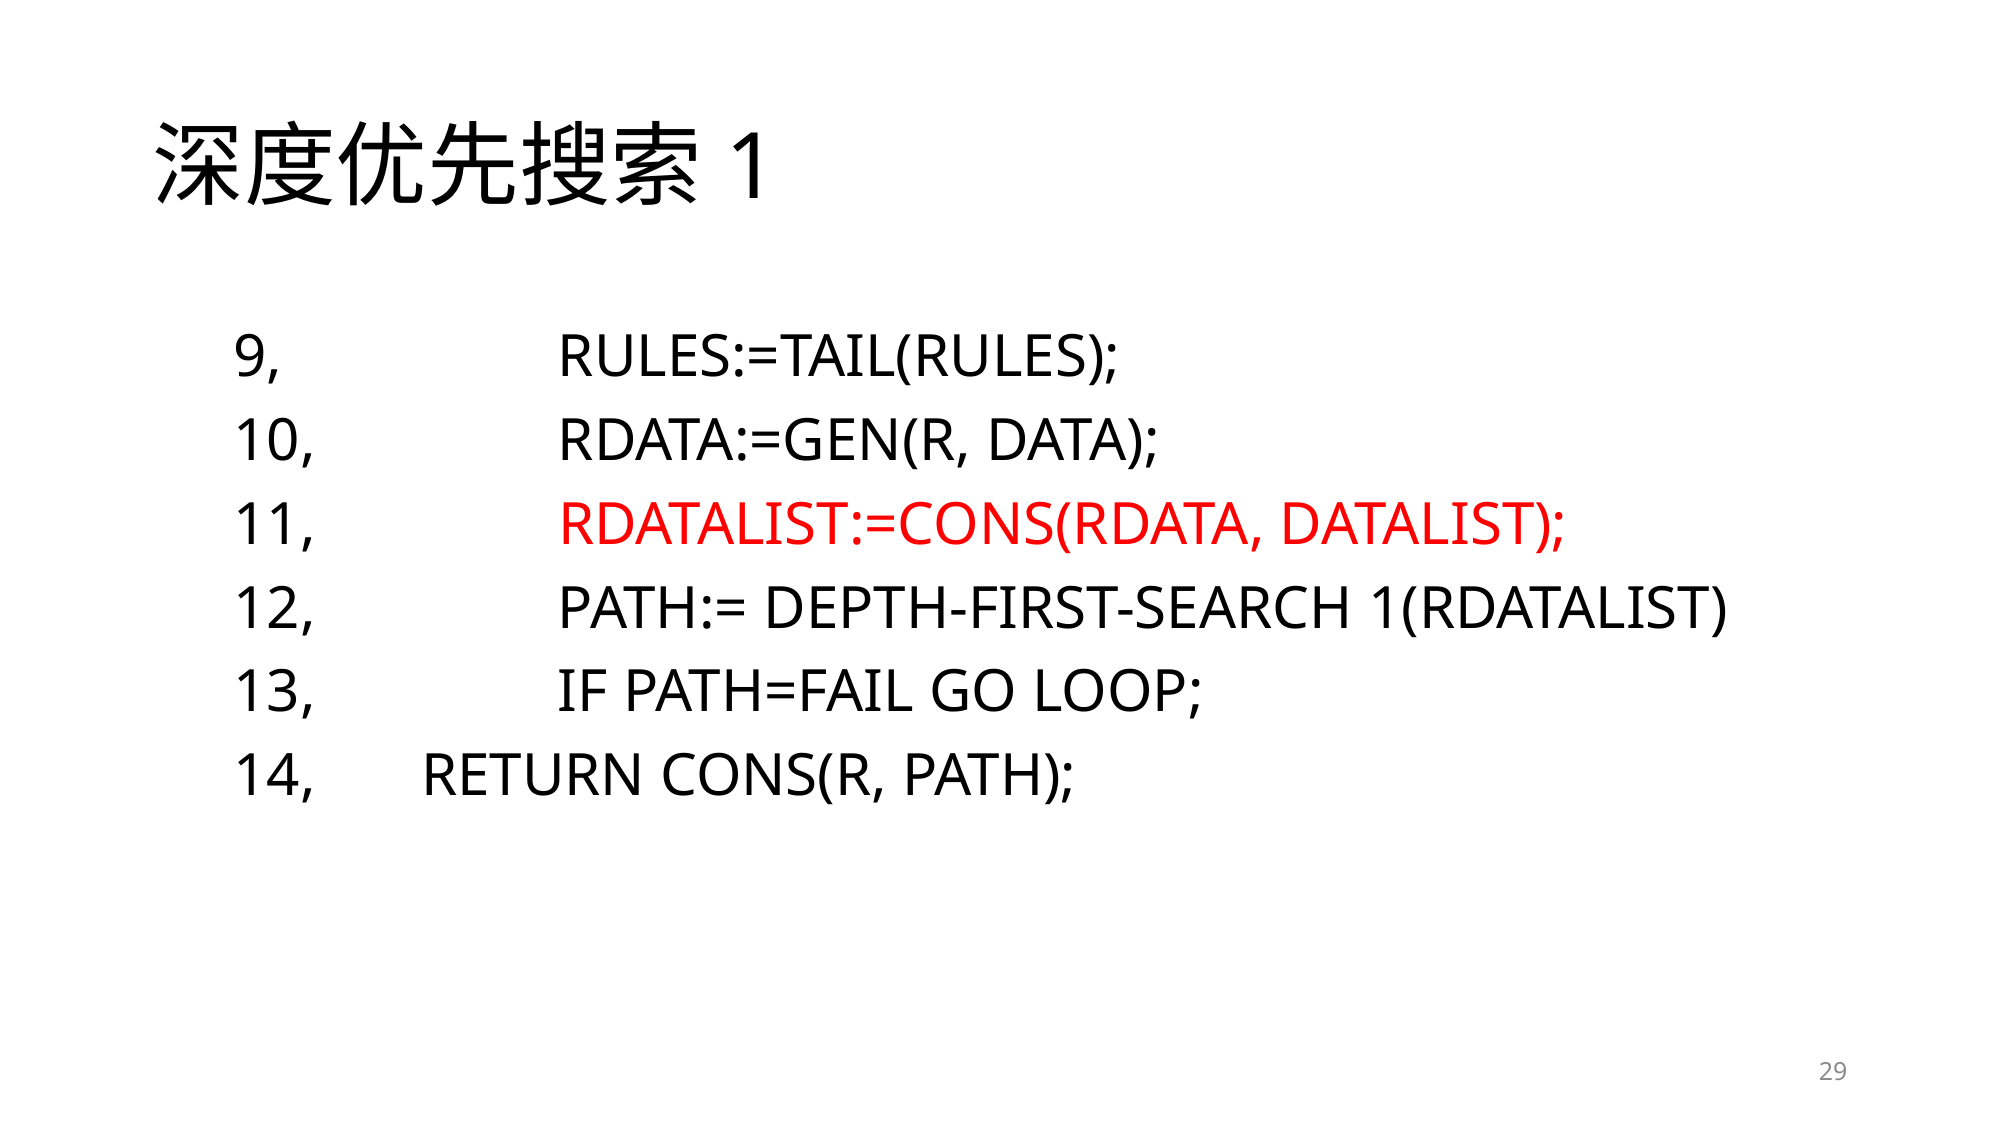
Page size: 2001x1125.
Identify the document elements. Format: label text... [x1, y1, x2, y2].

title 深度优先搜索1 [137, 59, 1863, 278]
list 9, RULES:=TAIL(RULES); 10, RDATA:=GEN(R, DATA); 11, RDATALIST:=CONS(RDATA, DATALIST); 12, PATH:= Depth-First-Search 1(RDATALIST) 13, IF PATH=FAIL GO LOOP; 14, RETURN CONS(R, PATH); [218, 318, 1760, 994]
slide_number 29 [1412, 1042, 1863, 1103]
